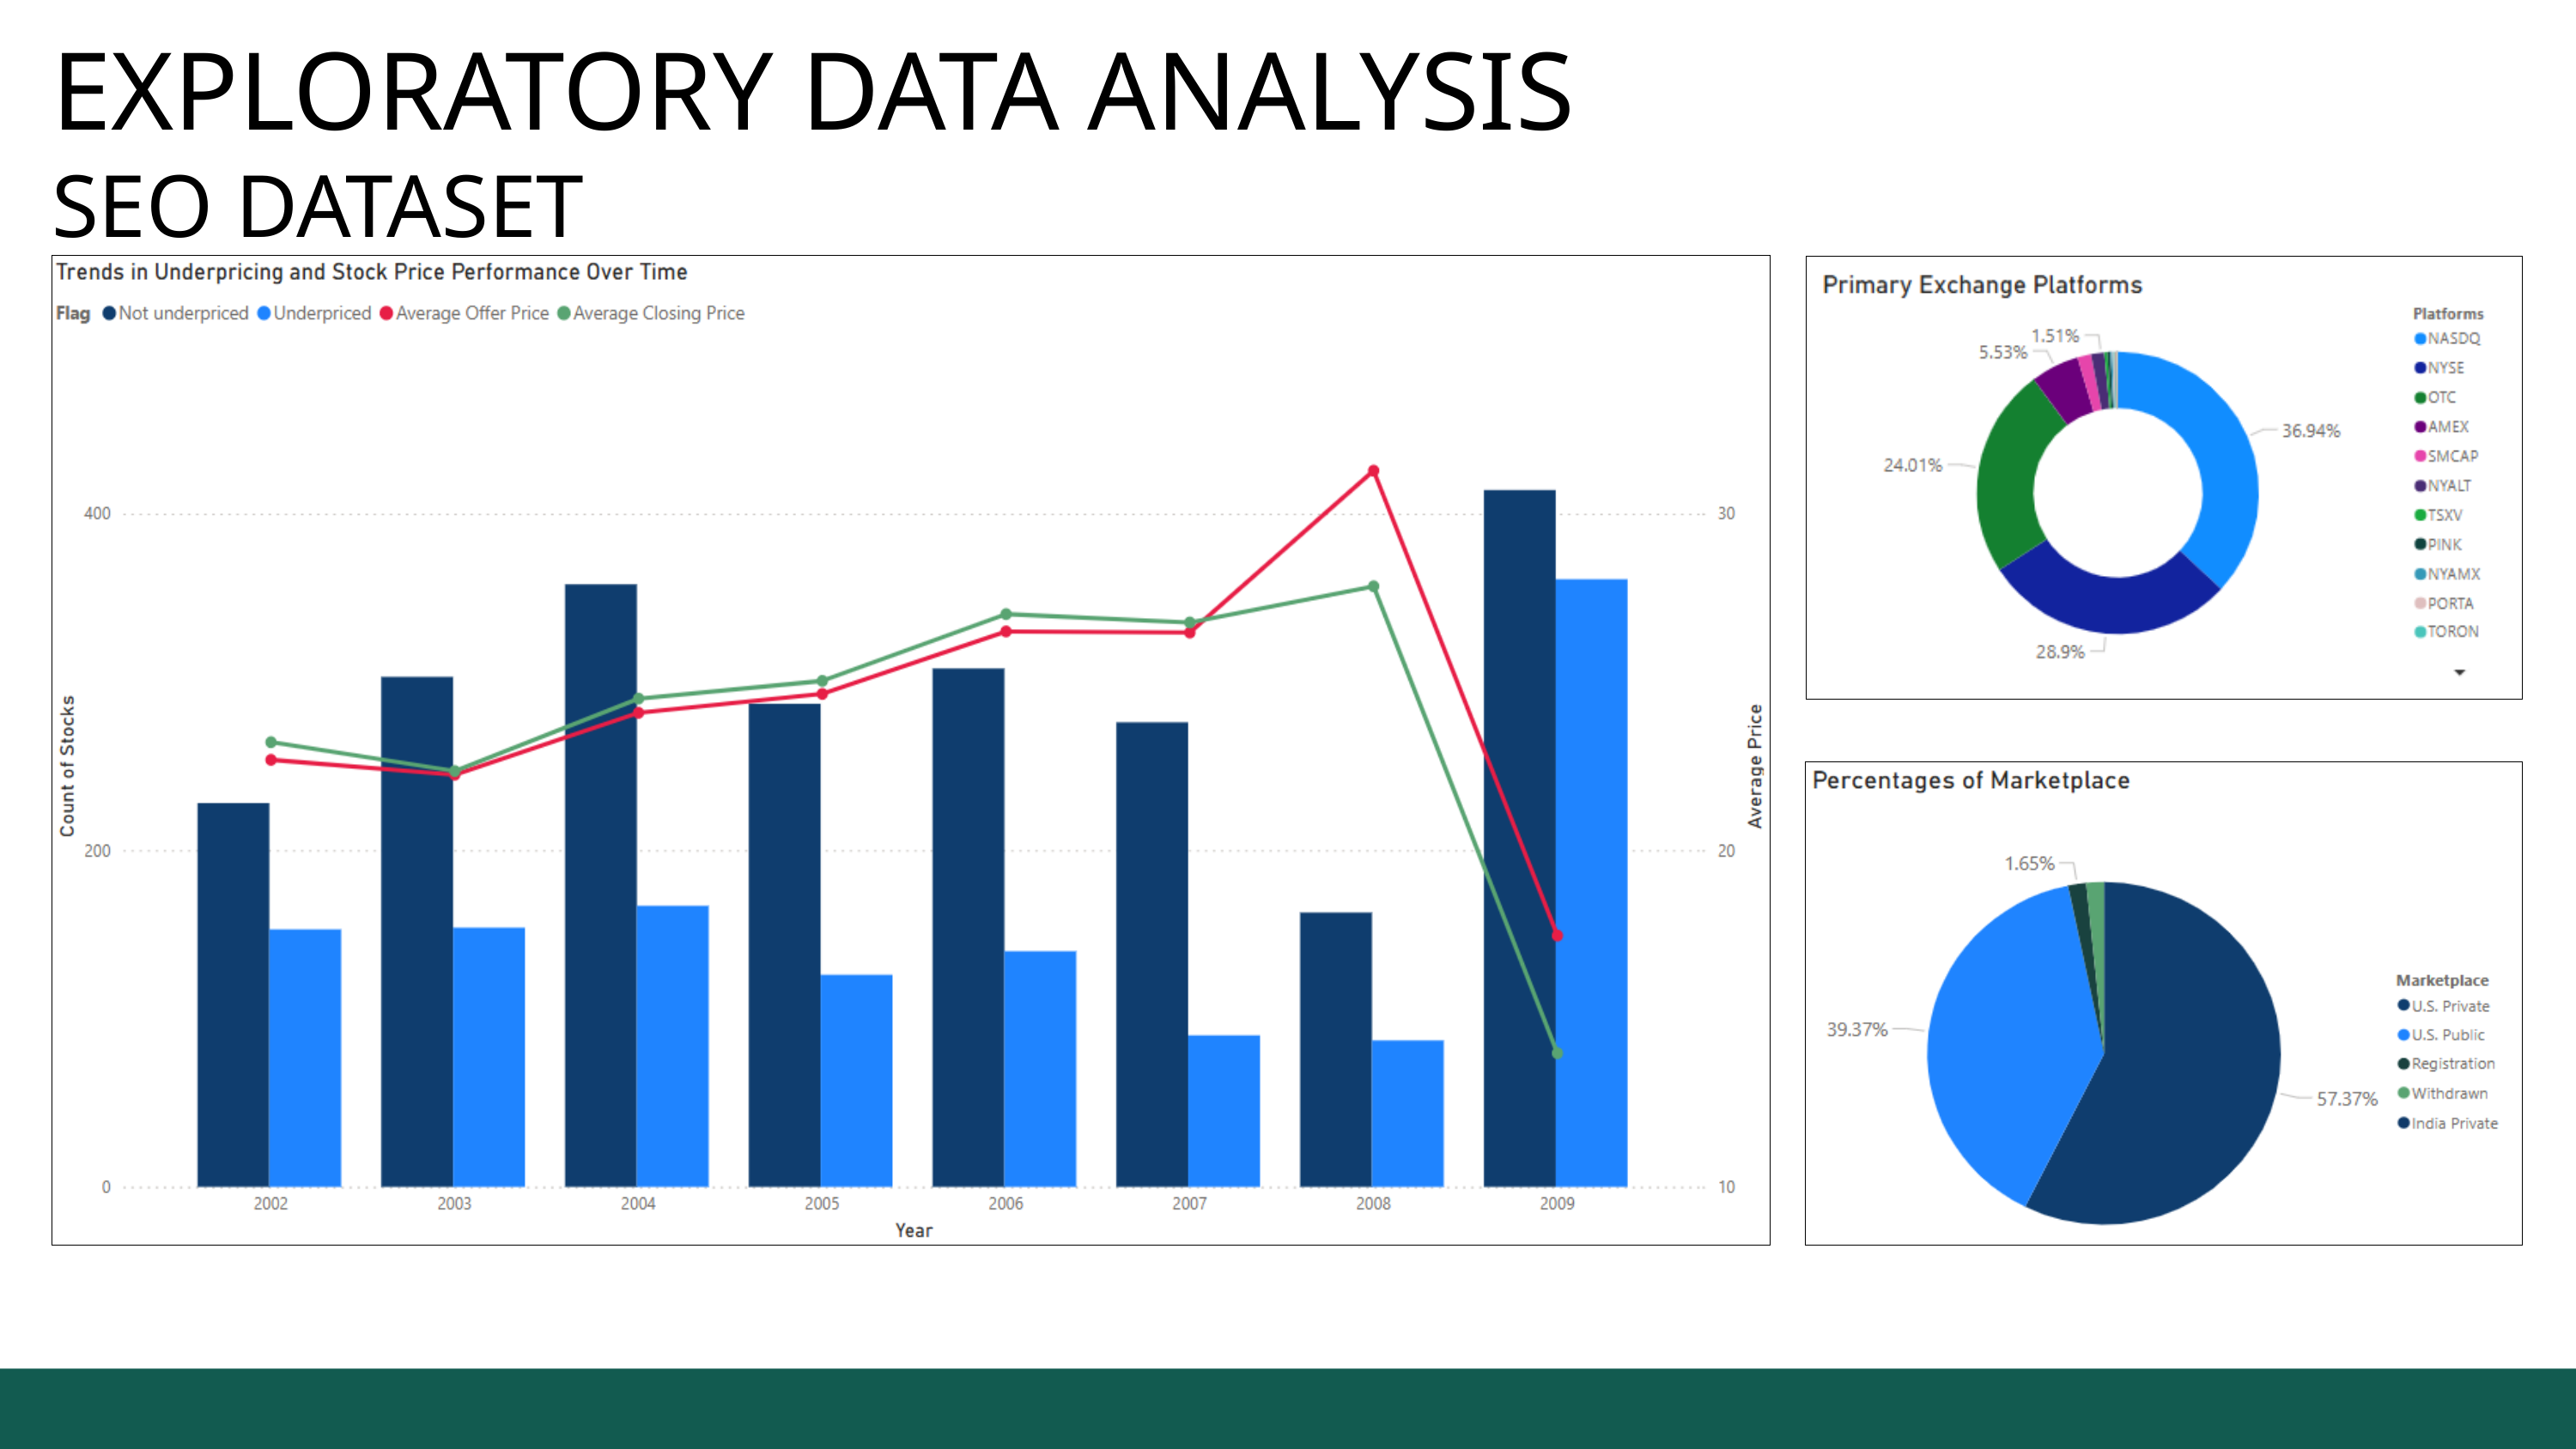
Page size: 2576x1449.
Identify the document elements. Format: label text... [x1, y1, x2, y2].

picture [51, 255, 1771, 1246]
picture [1805, 256, 2523, 700]
picture [1805, 761, 2523, 1246]
text_box EXPLORATORY DATA ANALYSIS SEO DATASET [52, 22, 2576, 255]
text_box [0, 1297, 2576, 1449]
